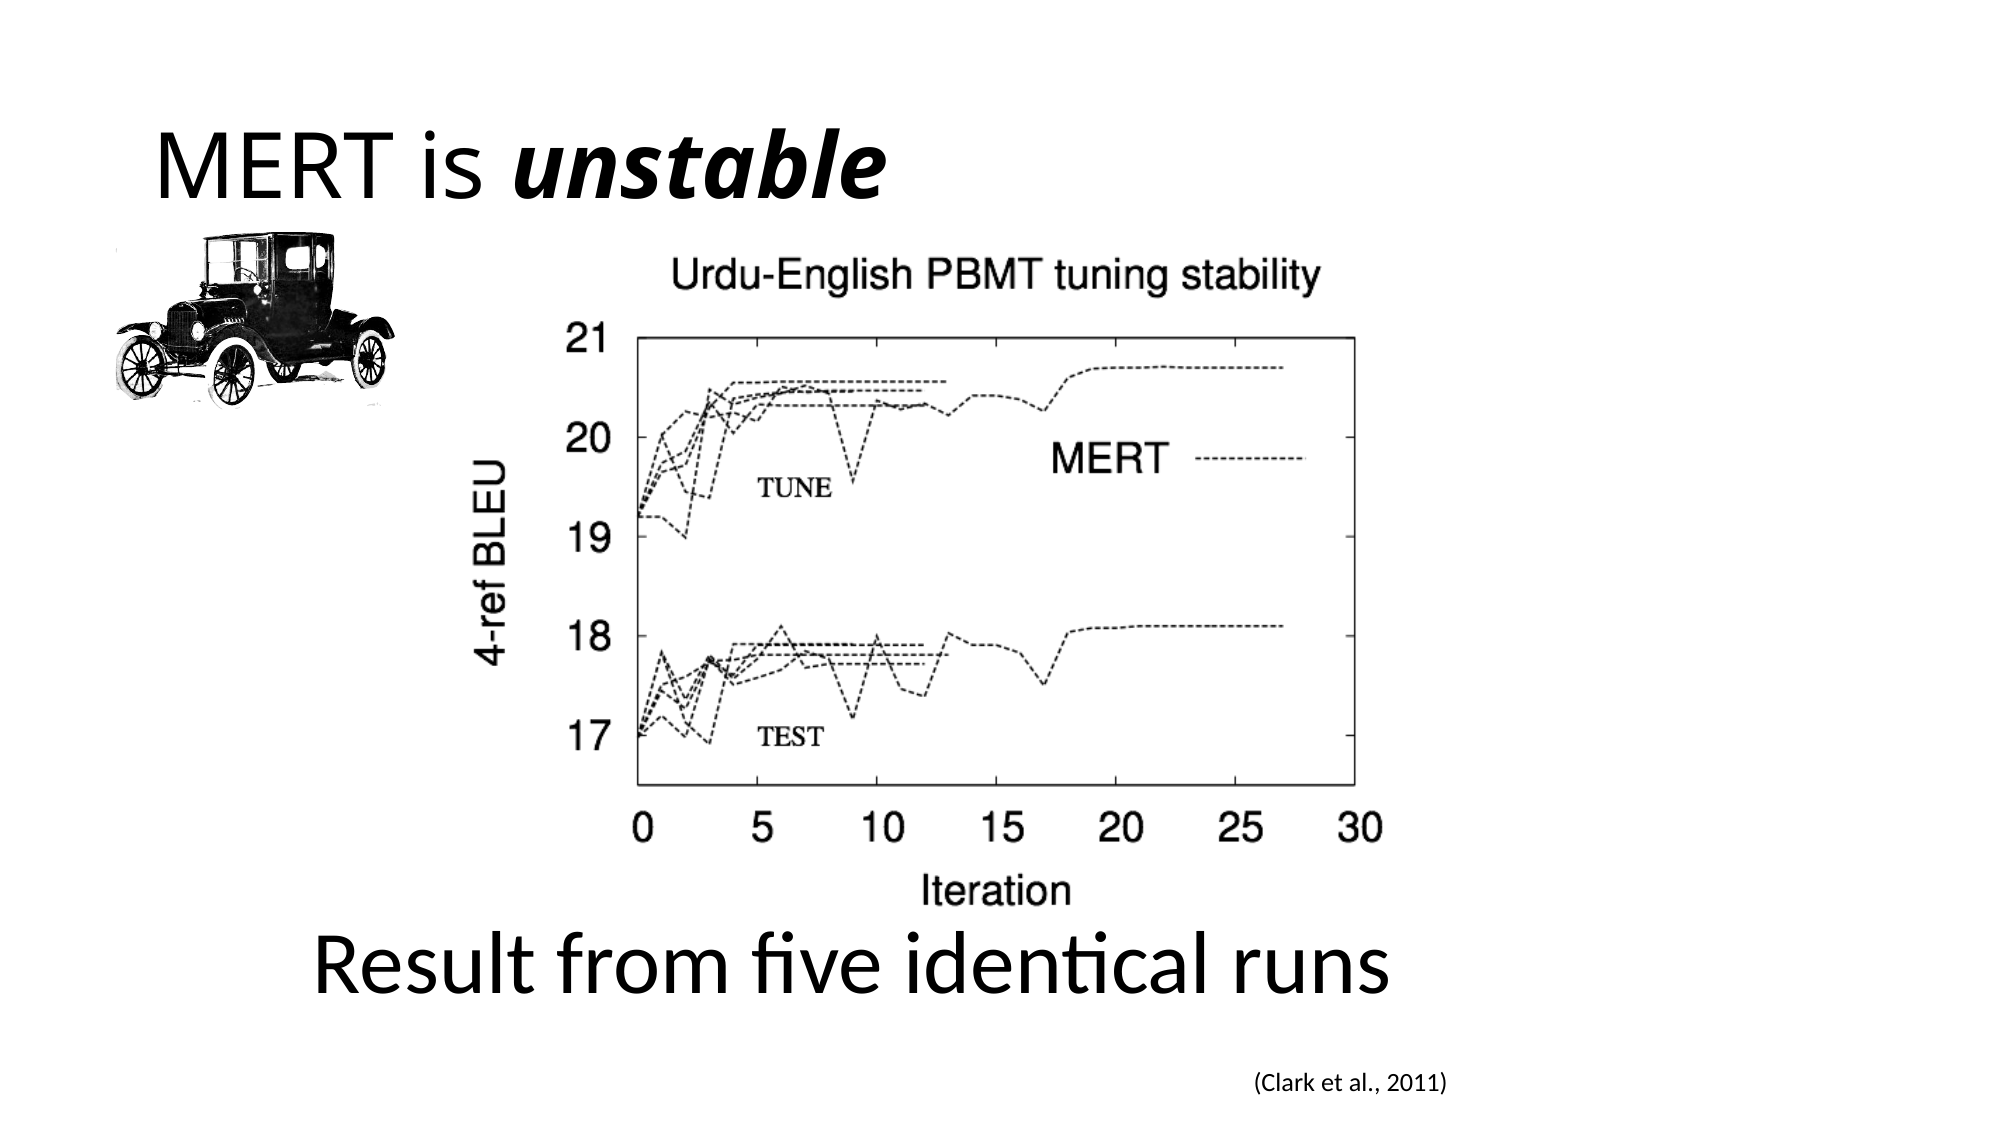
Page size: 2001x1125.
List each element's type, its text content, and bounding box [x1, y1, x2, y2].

text_box (Clark et al., 2011) [1247, 1059, 1454, 1103]
picture [115, 231, 395, 410]
picture [446, 237, 1395, 929]
title MERT is unstable [137, 59, 1863, 278]
text_box Result from five identical runs [307, 817, 1726, 1099]
